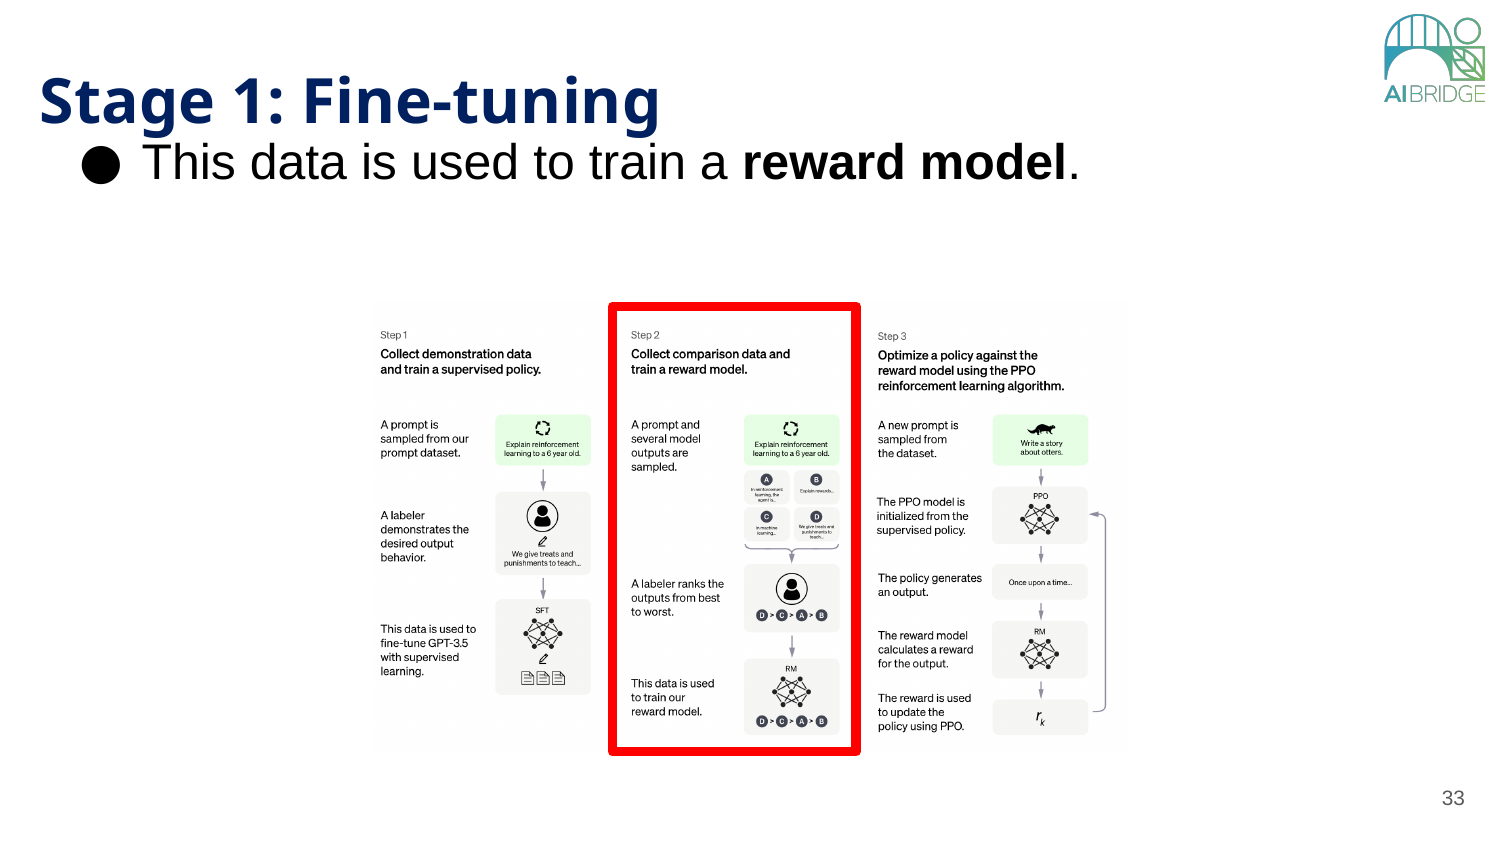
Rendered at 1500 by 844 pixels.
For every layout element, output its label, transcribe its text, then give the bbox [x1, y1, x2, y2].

picture [370, 300, 1131, 758]
picture [1384, 13, 1485, 102]
text_box This data is used to train a reward model. [51, 105, 1449, 205]
text_box Stage 1: Fine-tuning [34, 55, 1310, 224]
slide_number 33 [1389, 764, 1480, 830]
